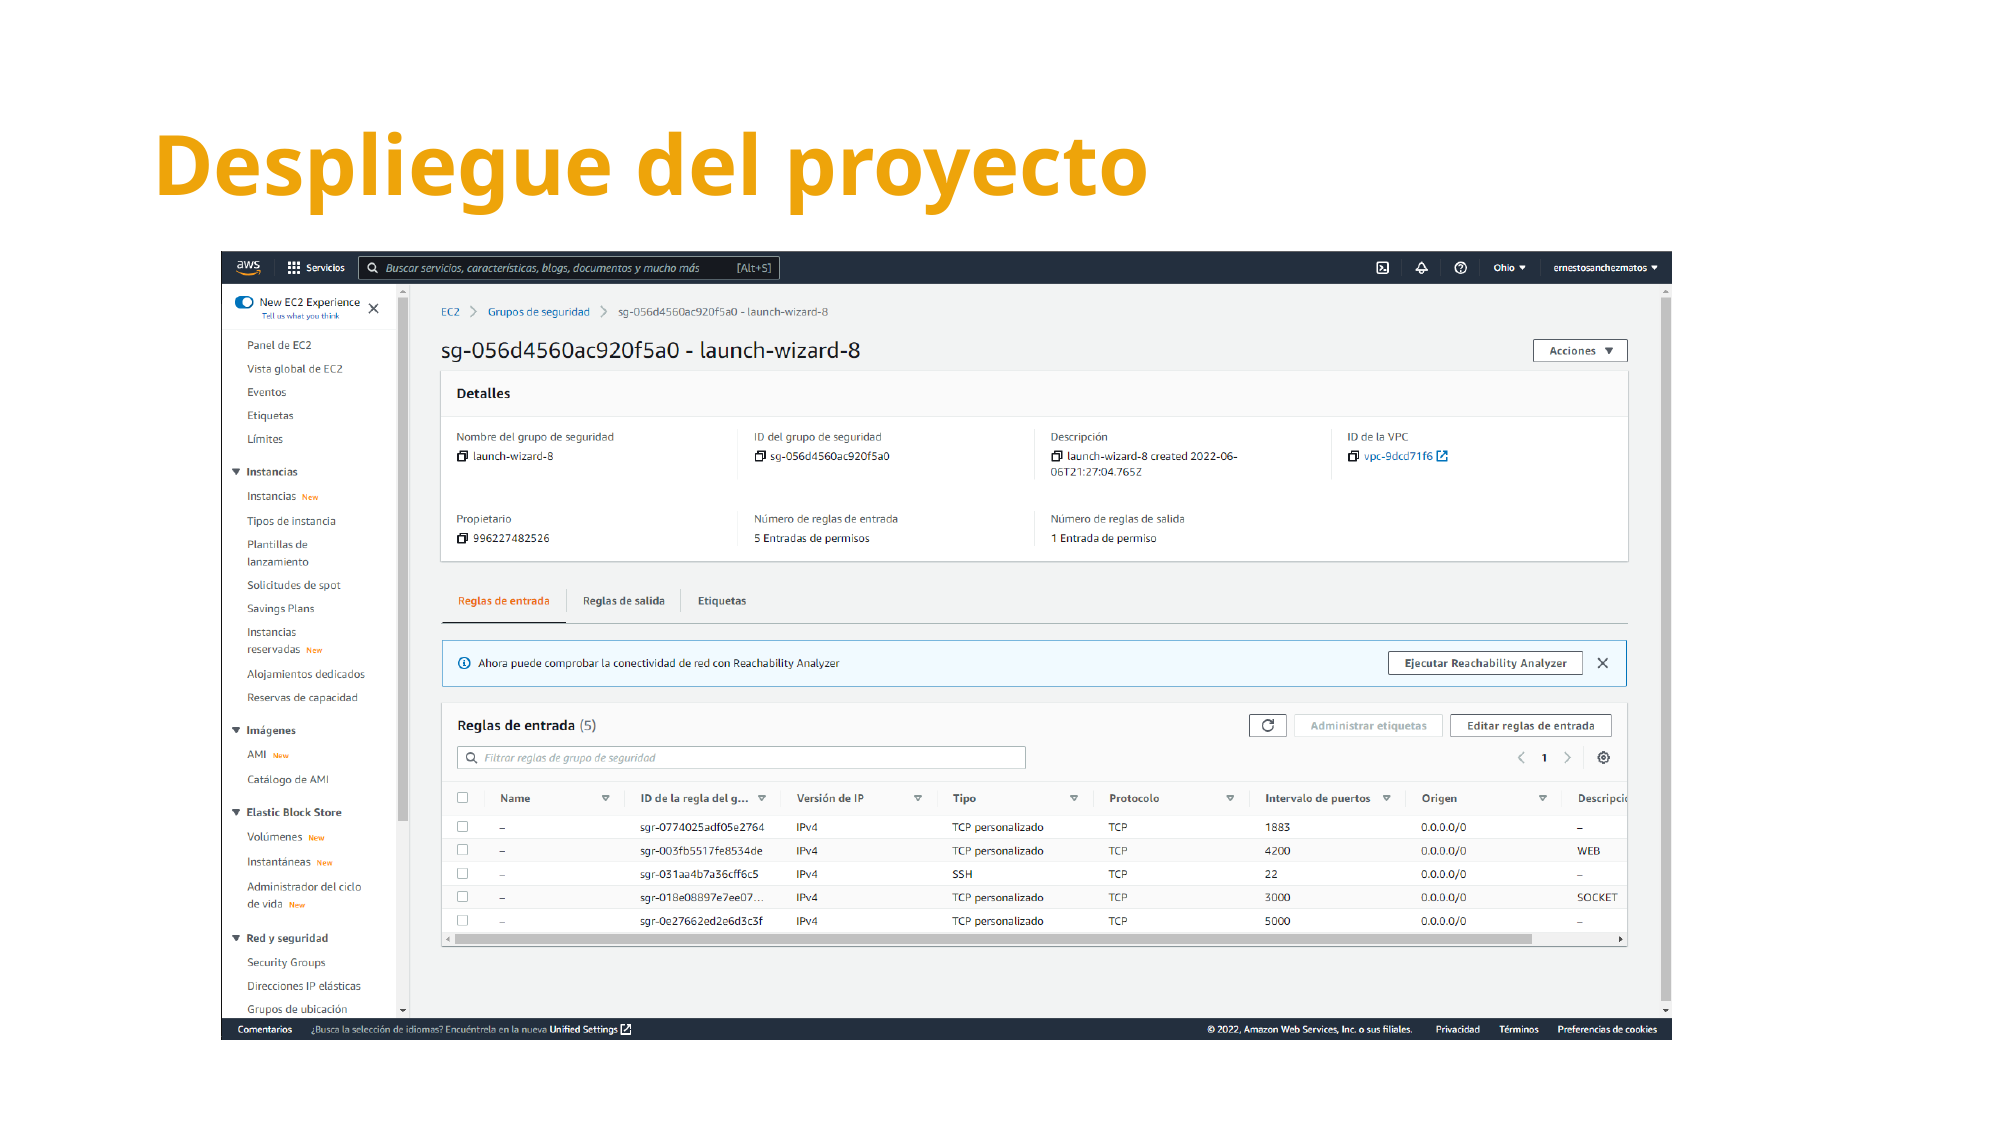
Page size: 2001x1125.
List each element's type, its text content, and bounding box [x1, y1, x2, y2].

text_box Despliegue del proyecto [137, 59, 1835, 278]
picture [221, 251, 1672, 1041]
